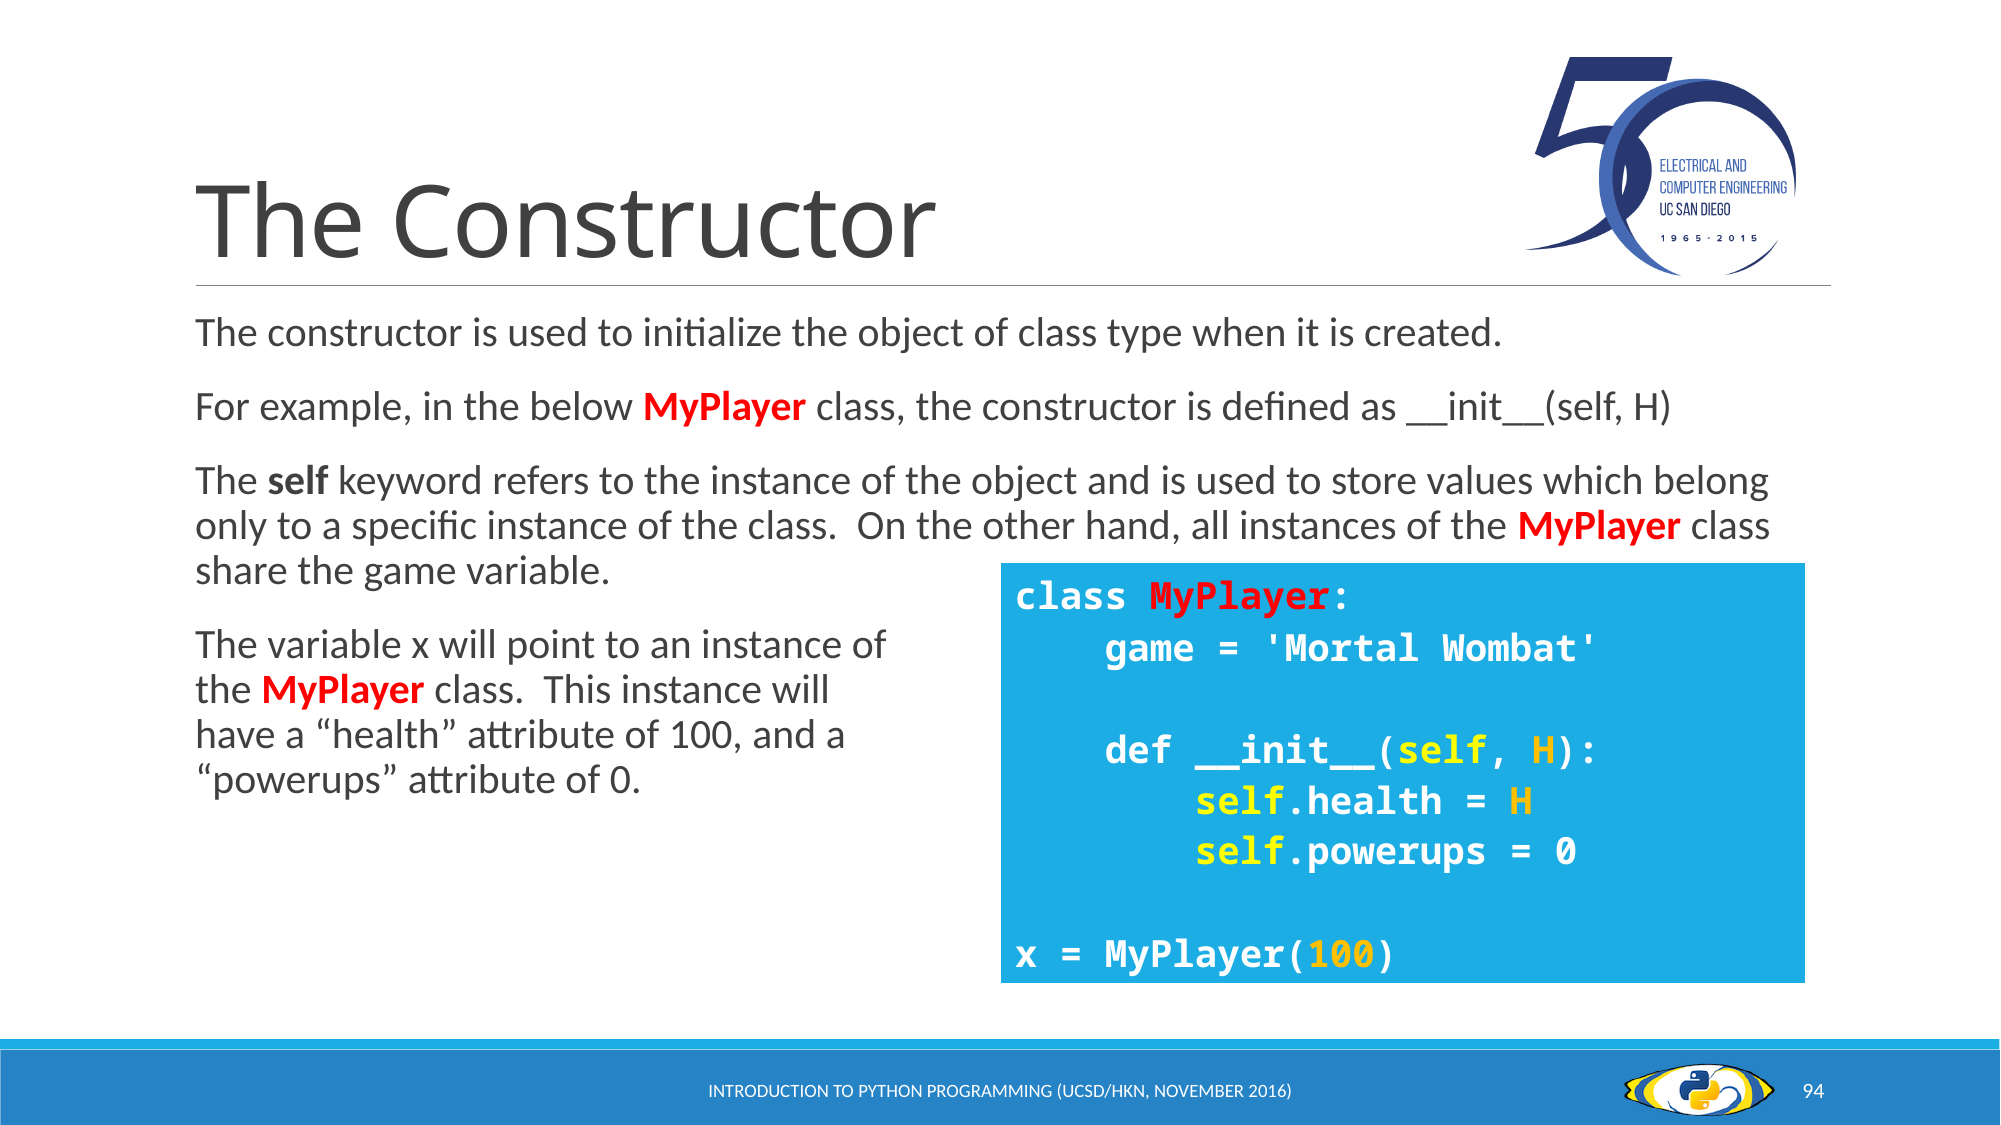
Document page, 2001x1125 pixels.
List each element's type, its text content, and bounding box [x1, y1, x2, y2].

slide_number 94 [1624, 1059, 1840, 1120]
footer Introduction to Python Programming (UCSD/HKN, November 2016) [604, 1059, 1396, 1120]
list The constructor is used to initialize the object of class type when it is created. For example, in the below MyPlayer class, the constructor is defined as __init__(self, H) The self keyword refers to the instance of the object and is used to store values which belong only to a specific instance of the class. On the other hand, all instances of the MyPlayer class share the game variable. The variable x will point to an instance of the MyPlayer class. This instance will have a “health” attribute of 100, and a “powerups” attribute of 0. [180, 302, 1830, 963]
title The Constructor [180, 47, 1830, 285]
table_header class MyPlayer: game = 'Mortal Wombat' def __init__(self, H): self.health = H self.powerups = 0 x = MyPlayer(100) [1001, 563, 1805, 983]
